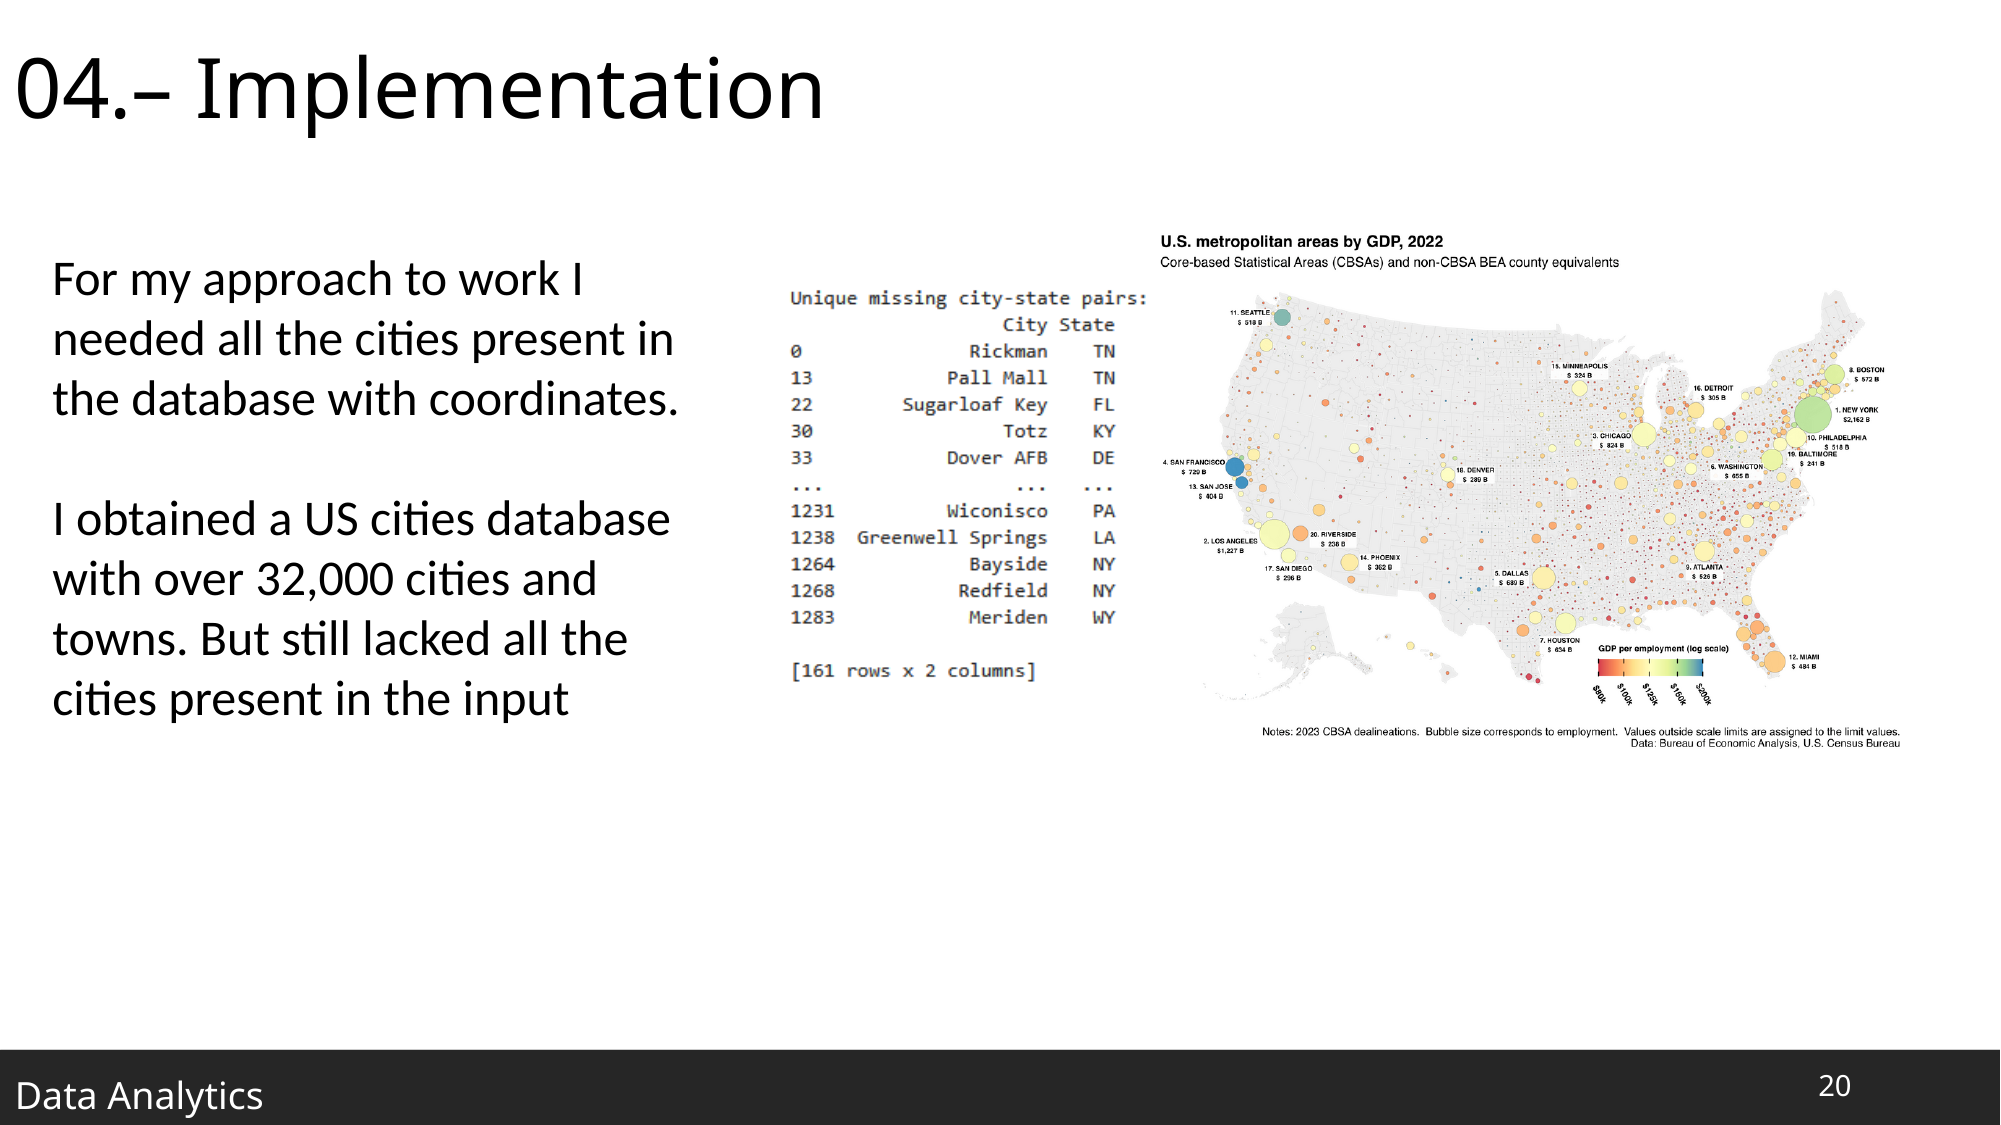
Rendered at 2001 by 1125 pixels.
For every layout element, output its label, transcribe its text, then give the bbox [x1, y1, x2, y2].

text_box 04.– Implementation [0, 27, 1081, 143]
text_box Data Analytics [0, 1064, 381, 1125]
text_box For my approach to work I needed all the cities present in the database with coordinates. I obtained a US cities database with over 32,000 cities and towns. But still lacked all the cities present in the input [37, 238, 725, 734]
picture [770, 228, 1901, 749]
slide_number 20 [1803, 1057, 1932, 1118]
